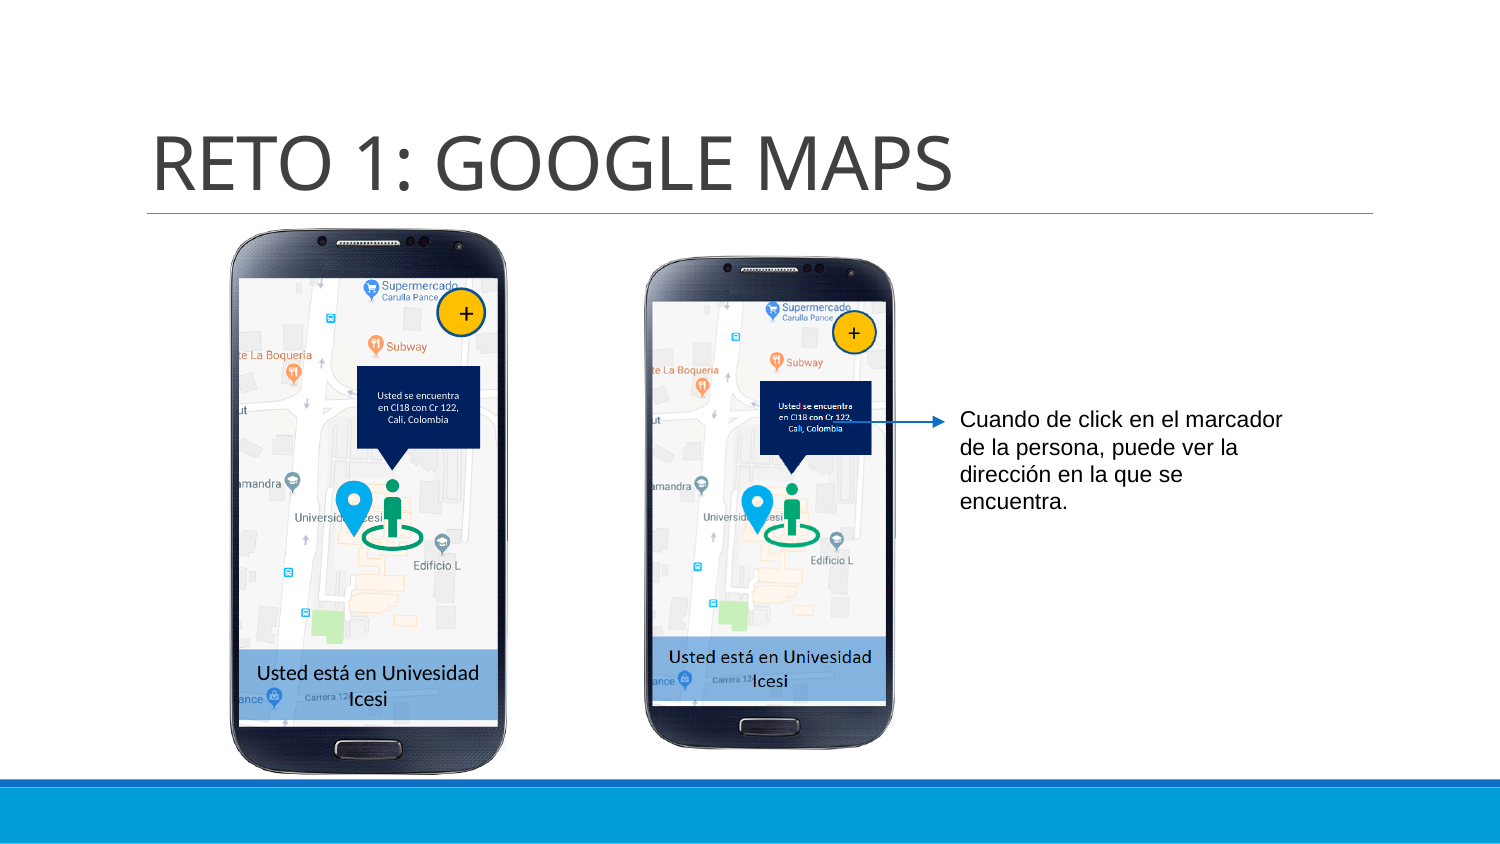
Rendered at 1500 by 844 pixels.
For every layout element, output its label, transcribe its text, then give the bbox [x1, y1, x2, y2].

title RETO 1: GOOGLE MAPS [135, 35, 1373, 214]
text_box Cuando de click en el marcador de la persona, puede ver la dirección en la que se encuentra. [945, 397, 1312, 522]
picture [182, 213, 539, 787]
picture [634, 248, 908, 752]
